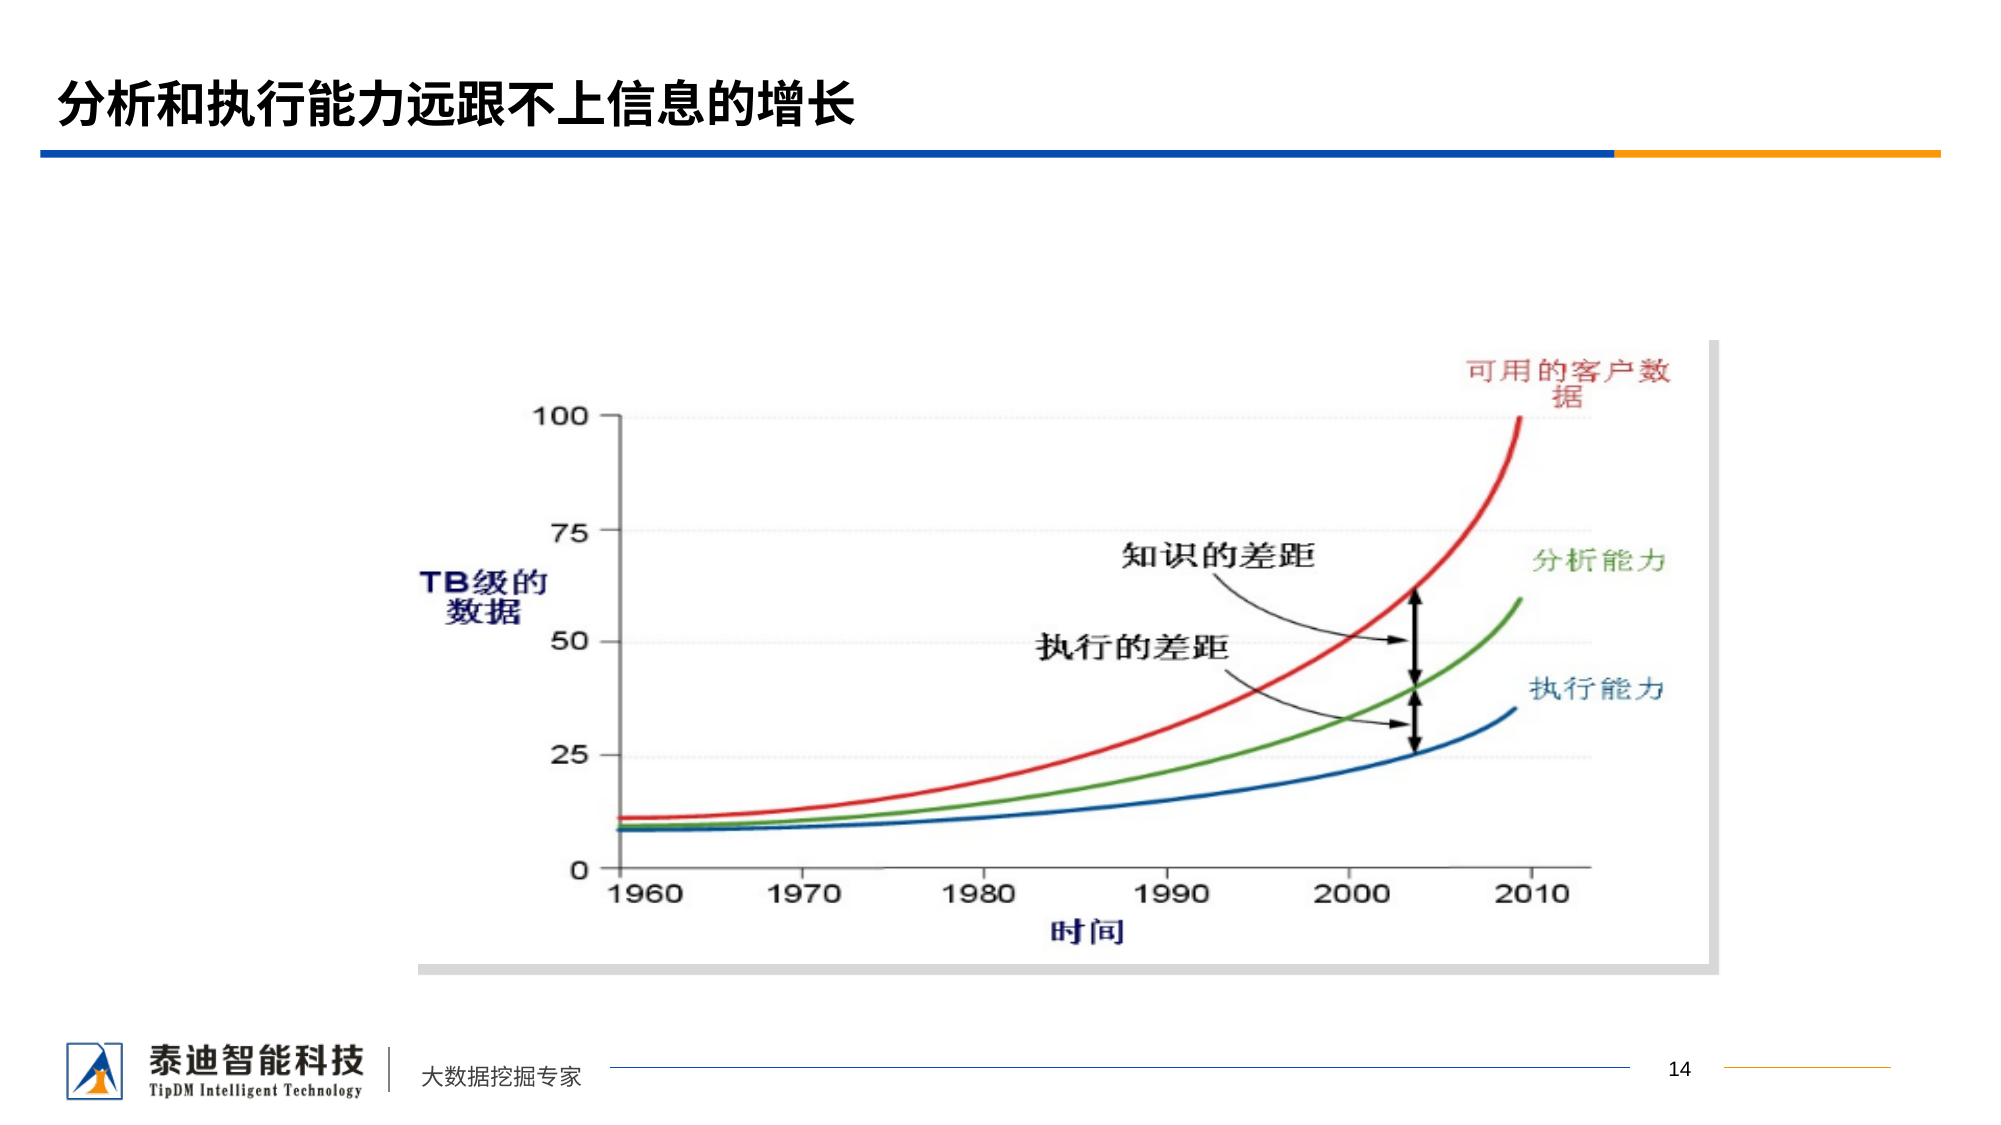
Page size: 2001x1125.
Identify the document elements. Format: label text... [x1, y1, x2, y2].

picture [405, 327, 1709, 965]
title 分析和执行能力远跟不上信息的增长 [41, 58, 1843, 146]
picture [62, 1028, 368, 1107]
